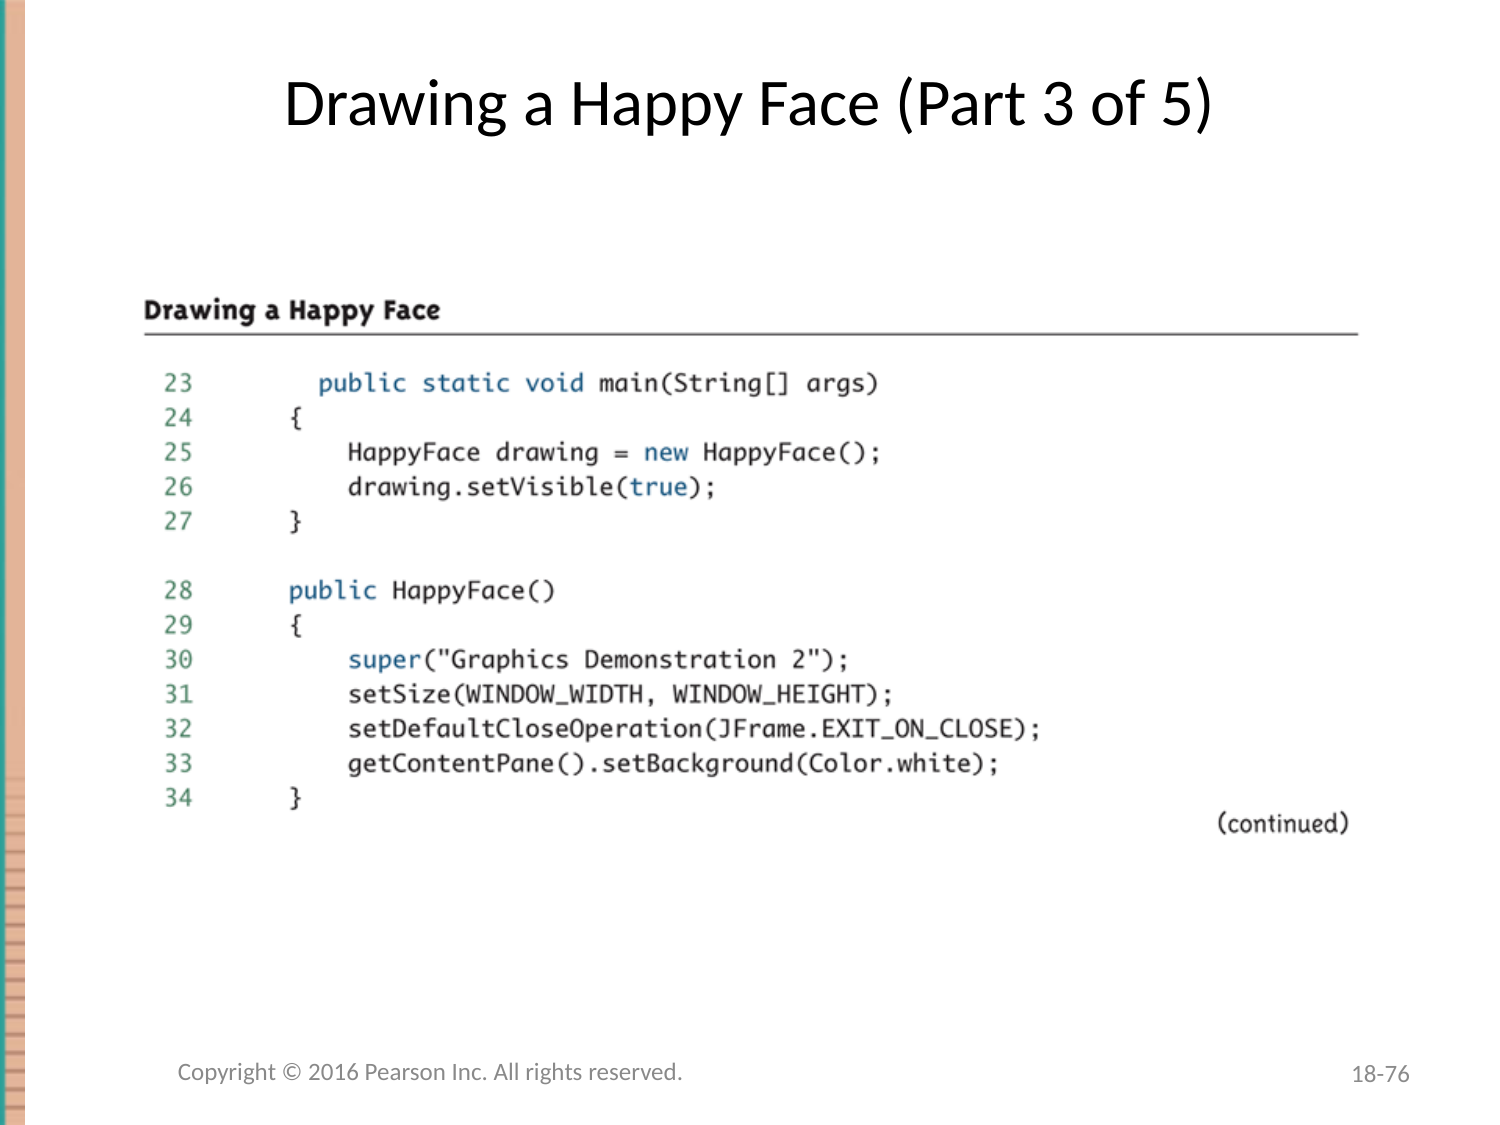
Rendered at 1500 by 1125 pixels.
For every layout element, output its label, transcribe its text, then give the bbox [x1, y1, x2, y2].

title Drawing a Happy Face (Part 3 of 5) [75, 45, 1425, 233]
footer Copyright © 2016 Pearson Inc. All rights reserved. [75, 1040, 788, 1100]
picture [0, 0, 25, 1125]
picture [112, 281, 1388, 844]
slide_number 18-76 [1074, 1042, 1425, 1103]
